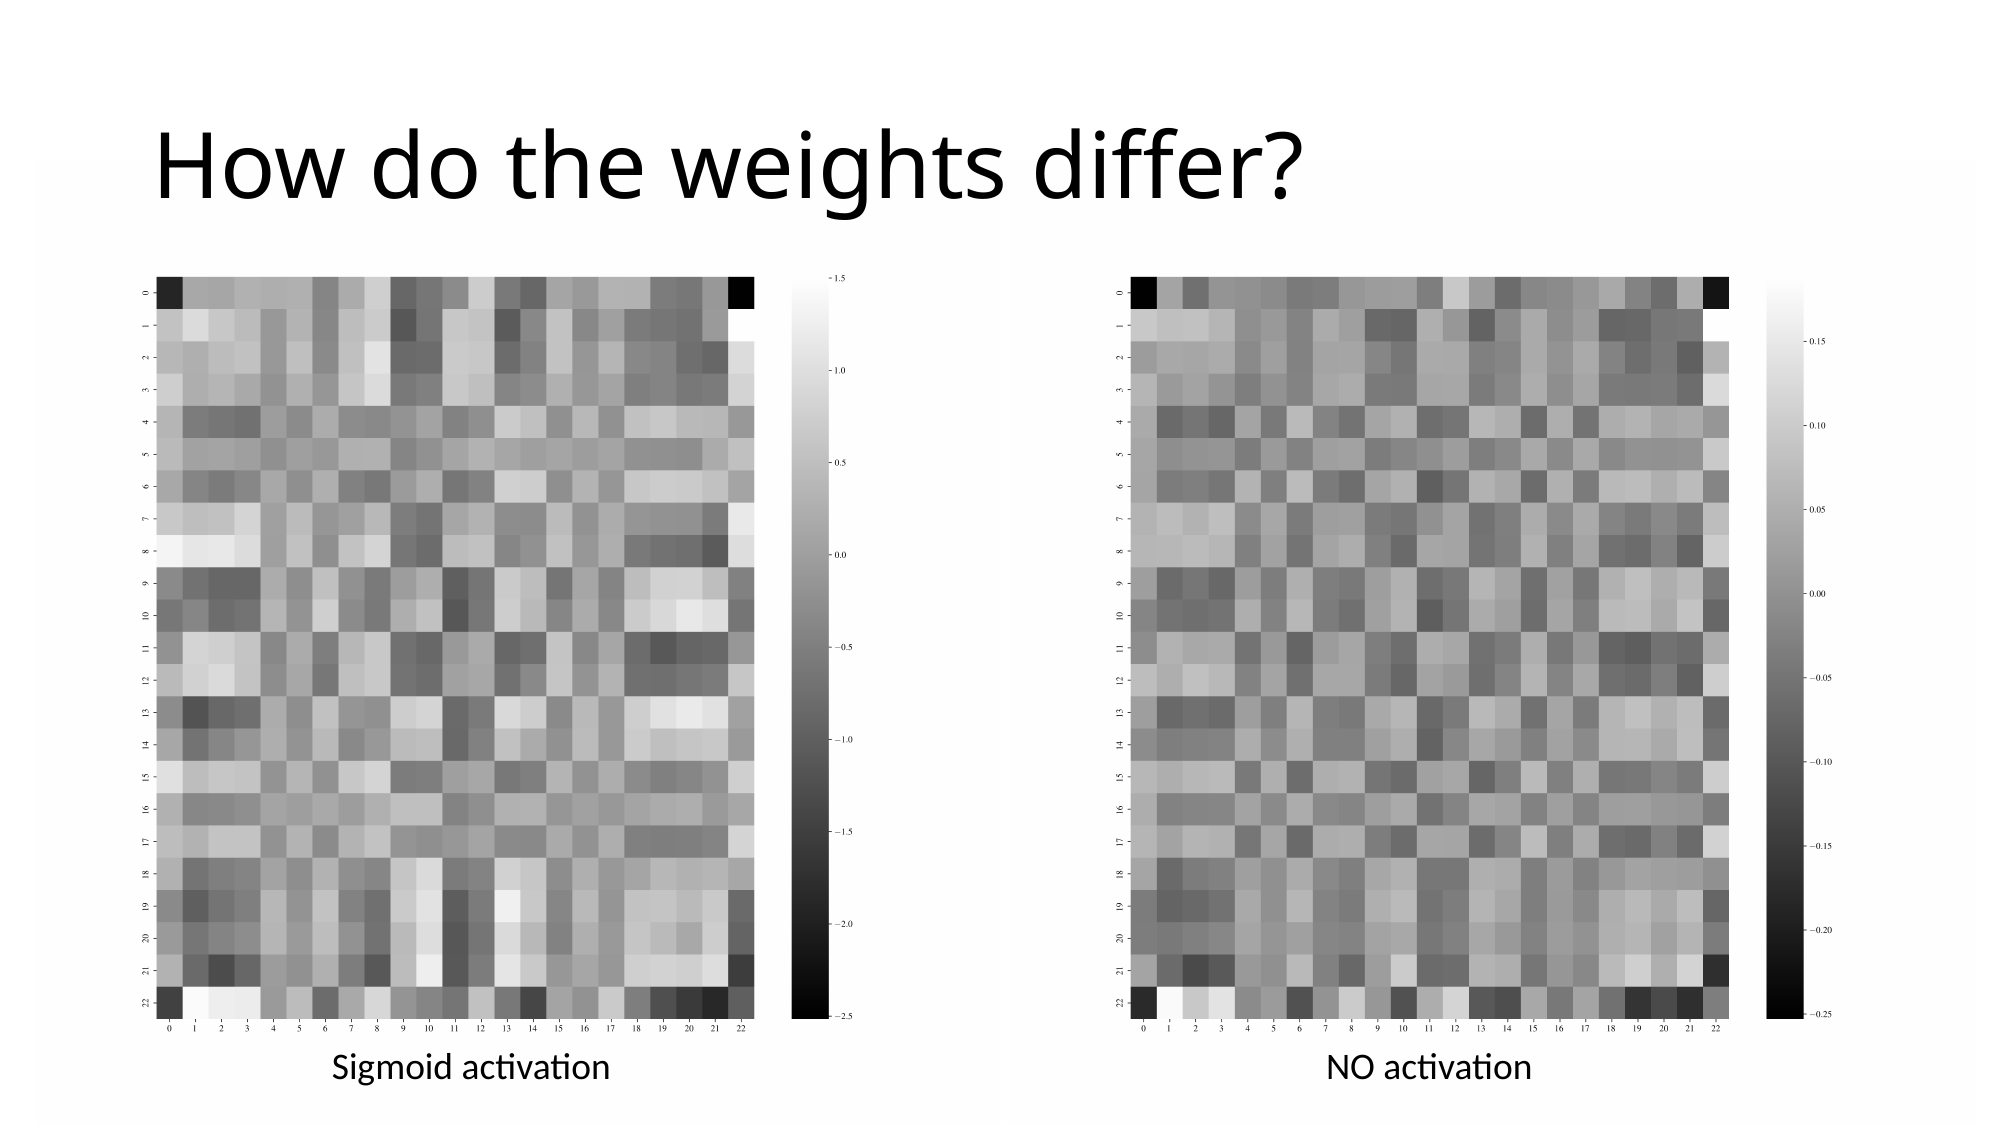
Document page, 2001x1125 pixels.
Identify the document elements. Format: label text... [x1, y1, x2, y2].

picture [1010, 161, 1975, 1125]
picture [36, 161, 1000, 1125]
title How do the weights differ? [137, 59, 1863, 278]
